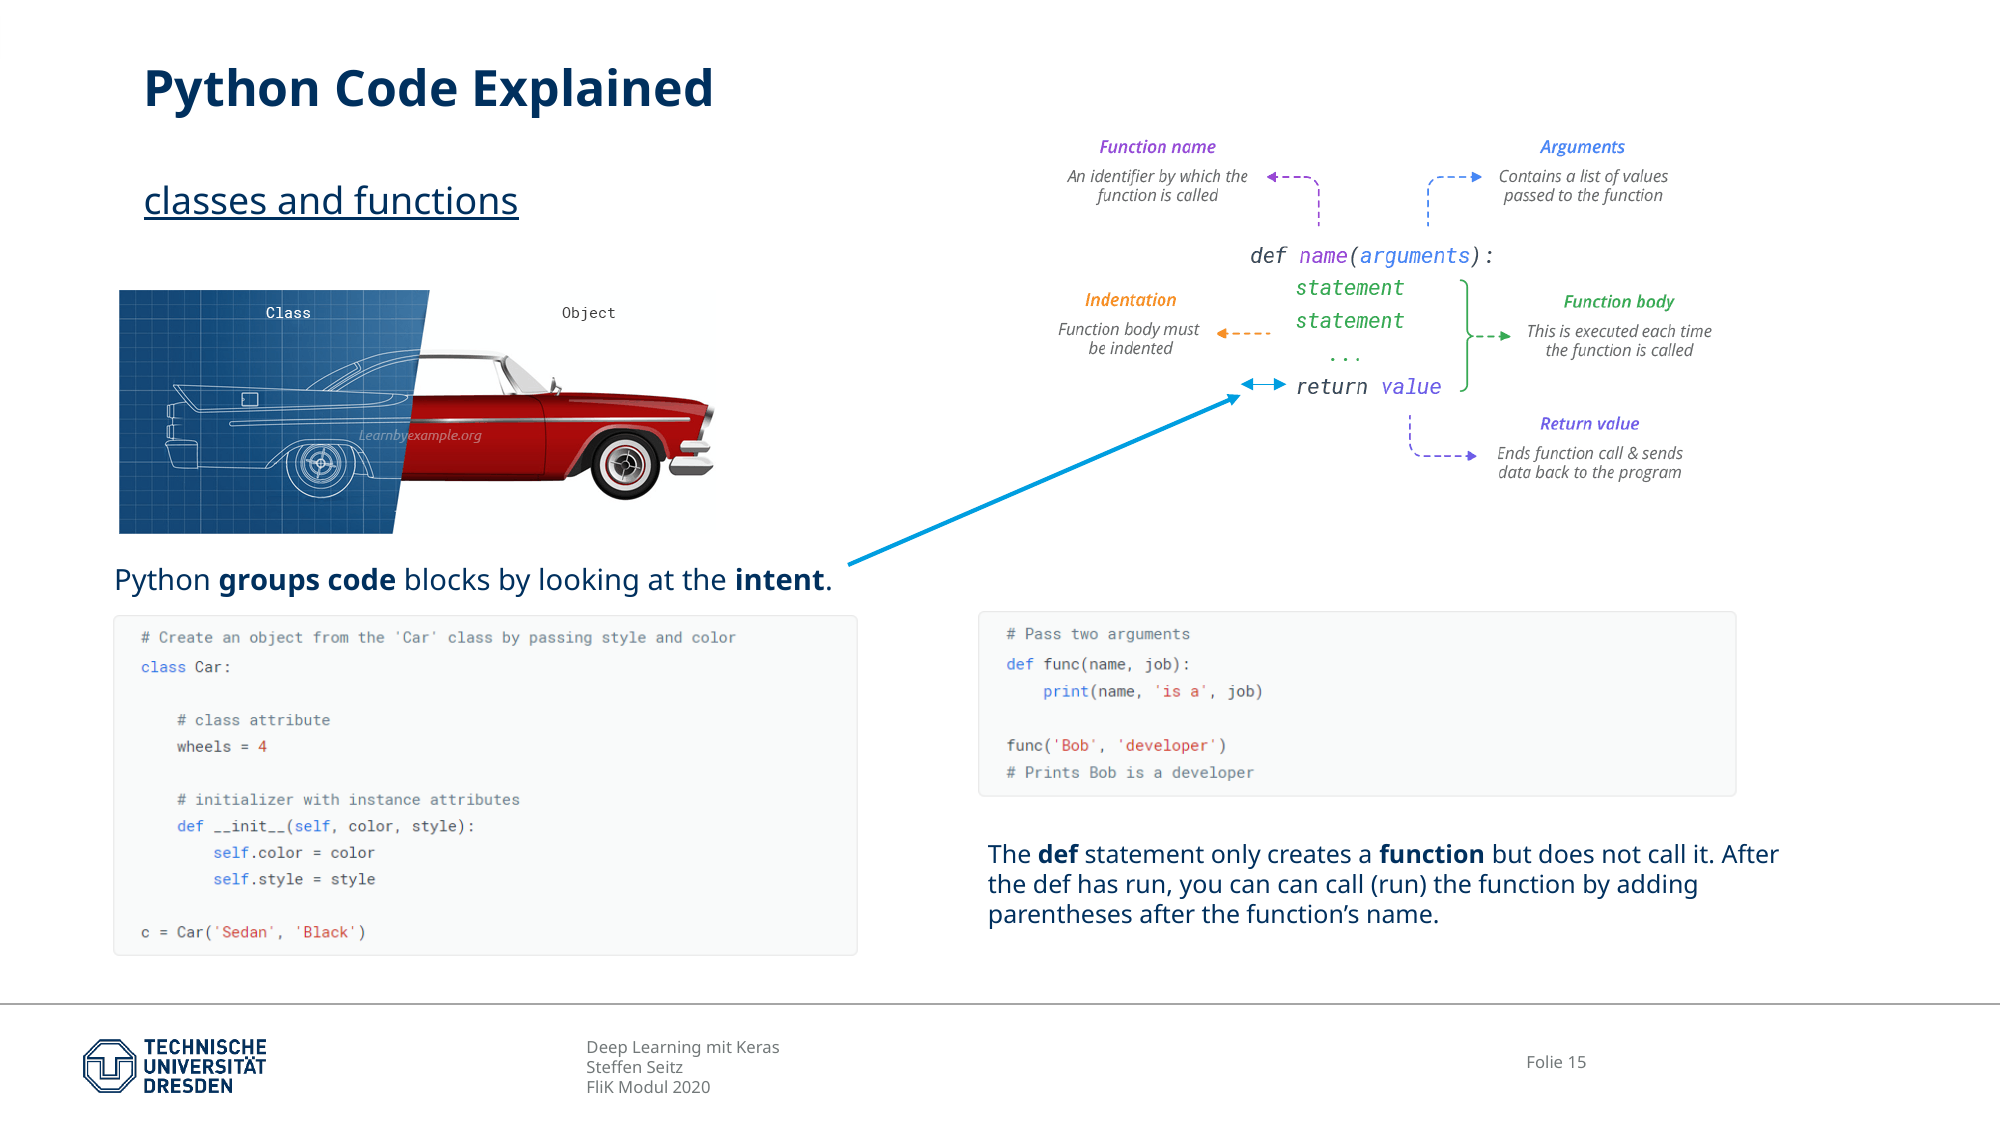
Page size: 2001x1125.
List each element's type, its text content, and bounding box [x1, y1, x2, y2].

text_box Python groups code blocks by looking at the intent. [99, 554, 1048, 604]
picture [1048, 124, 1726, 491]
picture [99, 272, 727, 544]
picture [83, 1039, 266, 1093]
title Python Code Explained classes and functions [143, 56, 833, 169]
picture [99, 608, 872, 968]
text_box [25, 0, 507, 134]
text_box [848, 394, 1241, 566]
picture [972, 608, 1748, 806]
text_box The def statement only creates a function but does not call it. After the def has run, you can can call (run) the function by adding parentheses after the function’s name. [973, 831, 1824, 936]
